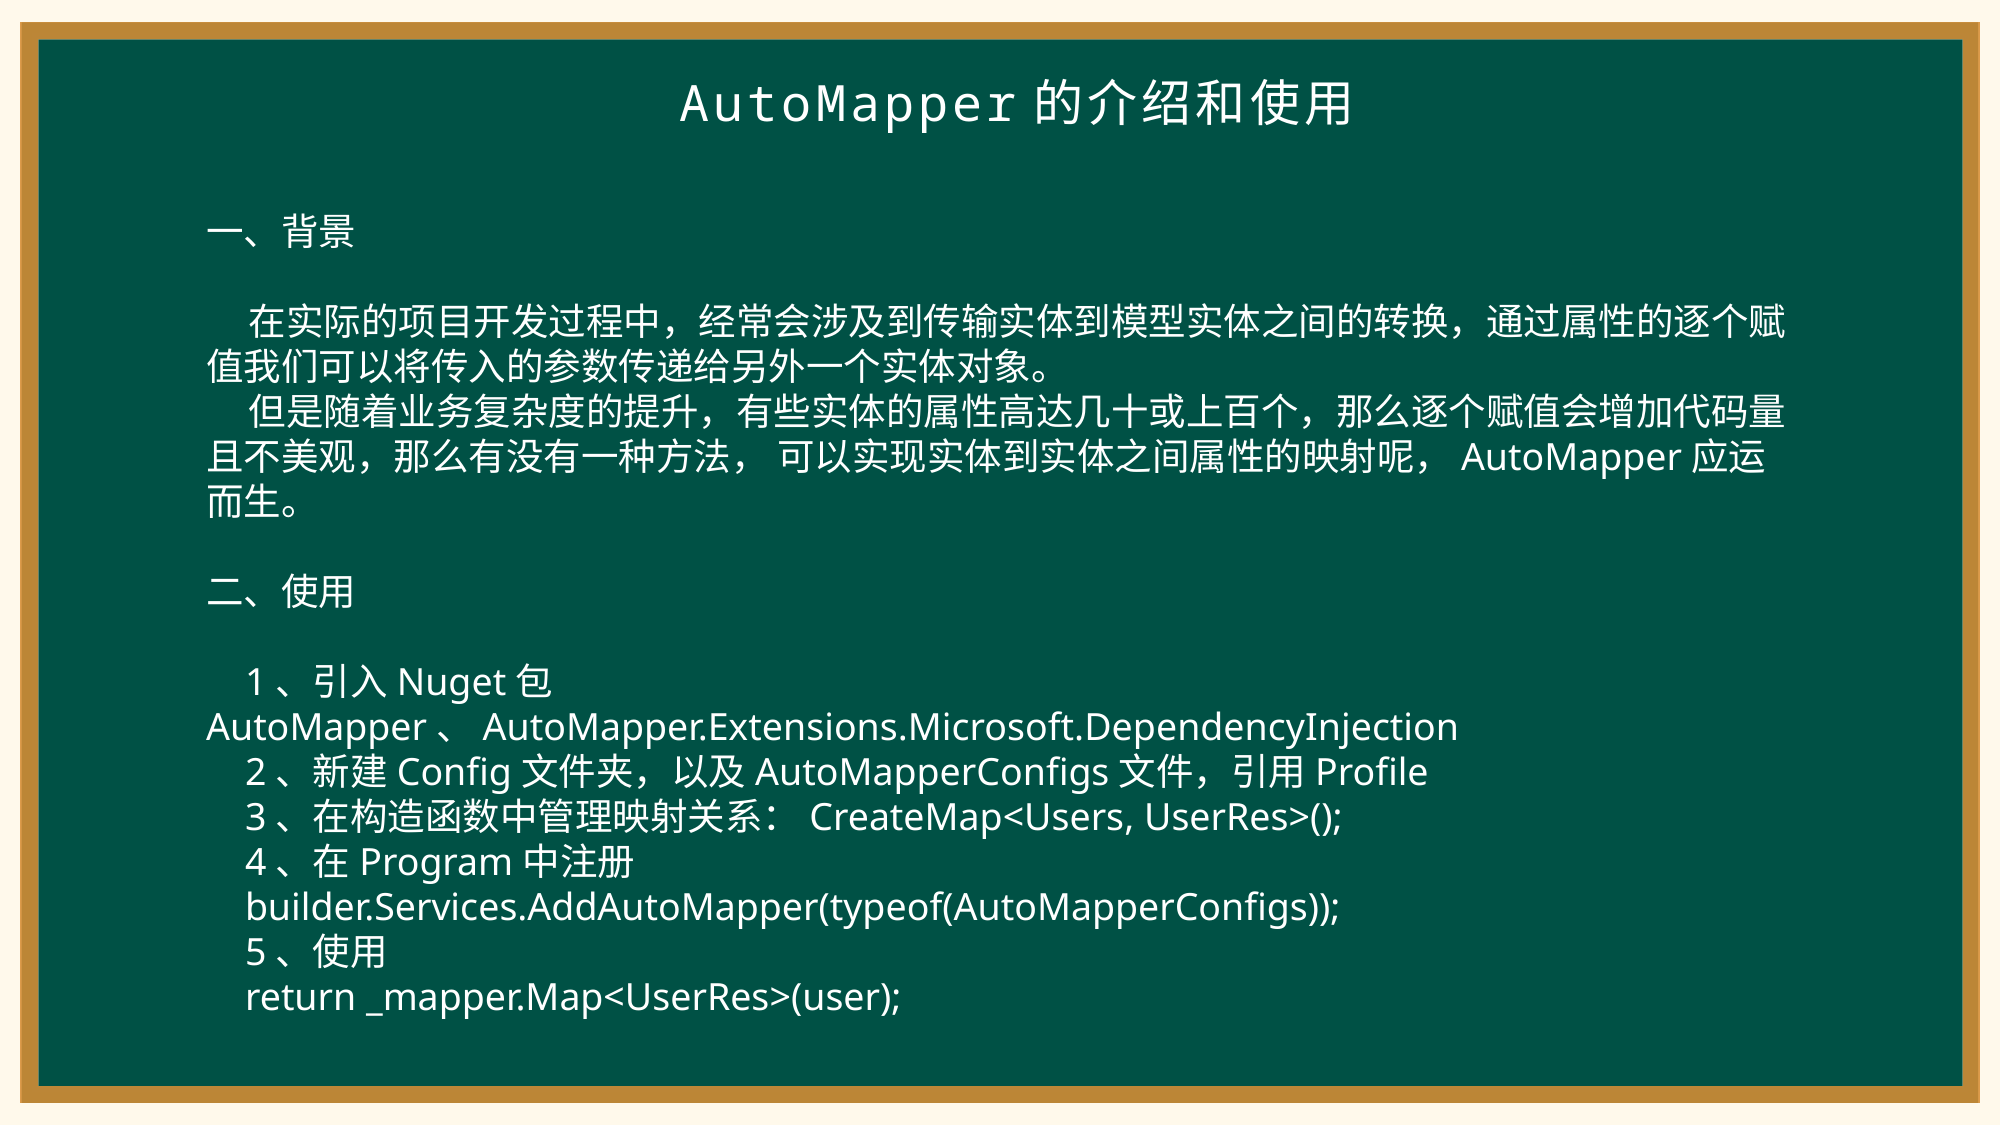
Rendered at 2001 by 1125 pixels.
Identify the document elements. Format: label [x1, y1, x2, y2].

text_box [0, 0, 2000, 1125]
text_box [20, 22, 1980, 1103]
